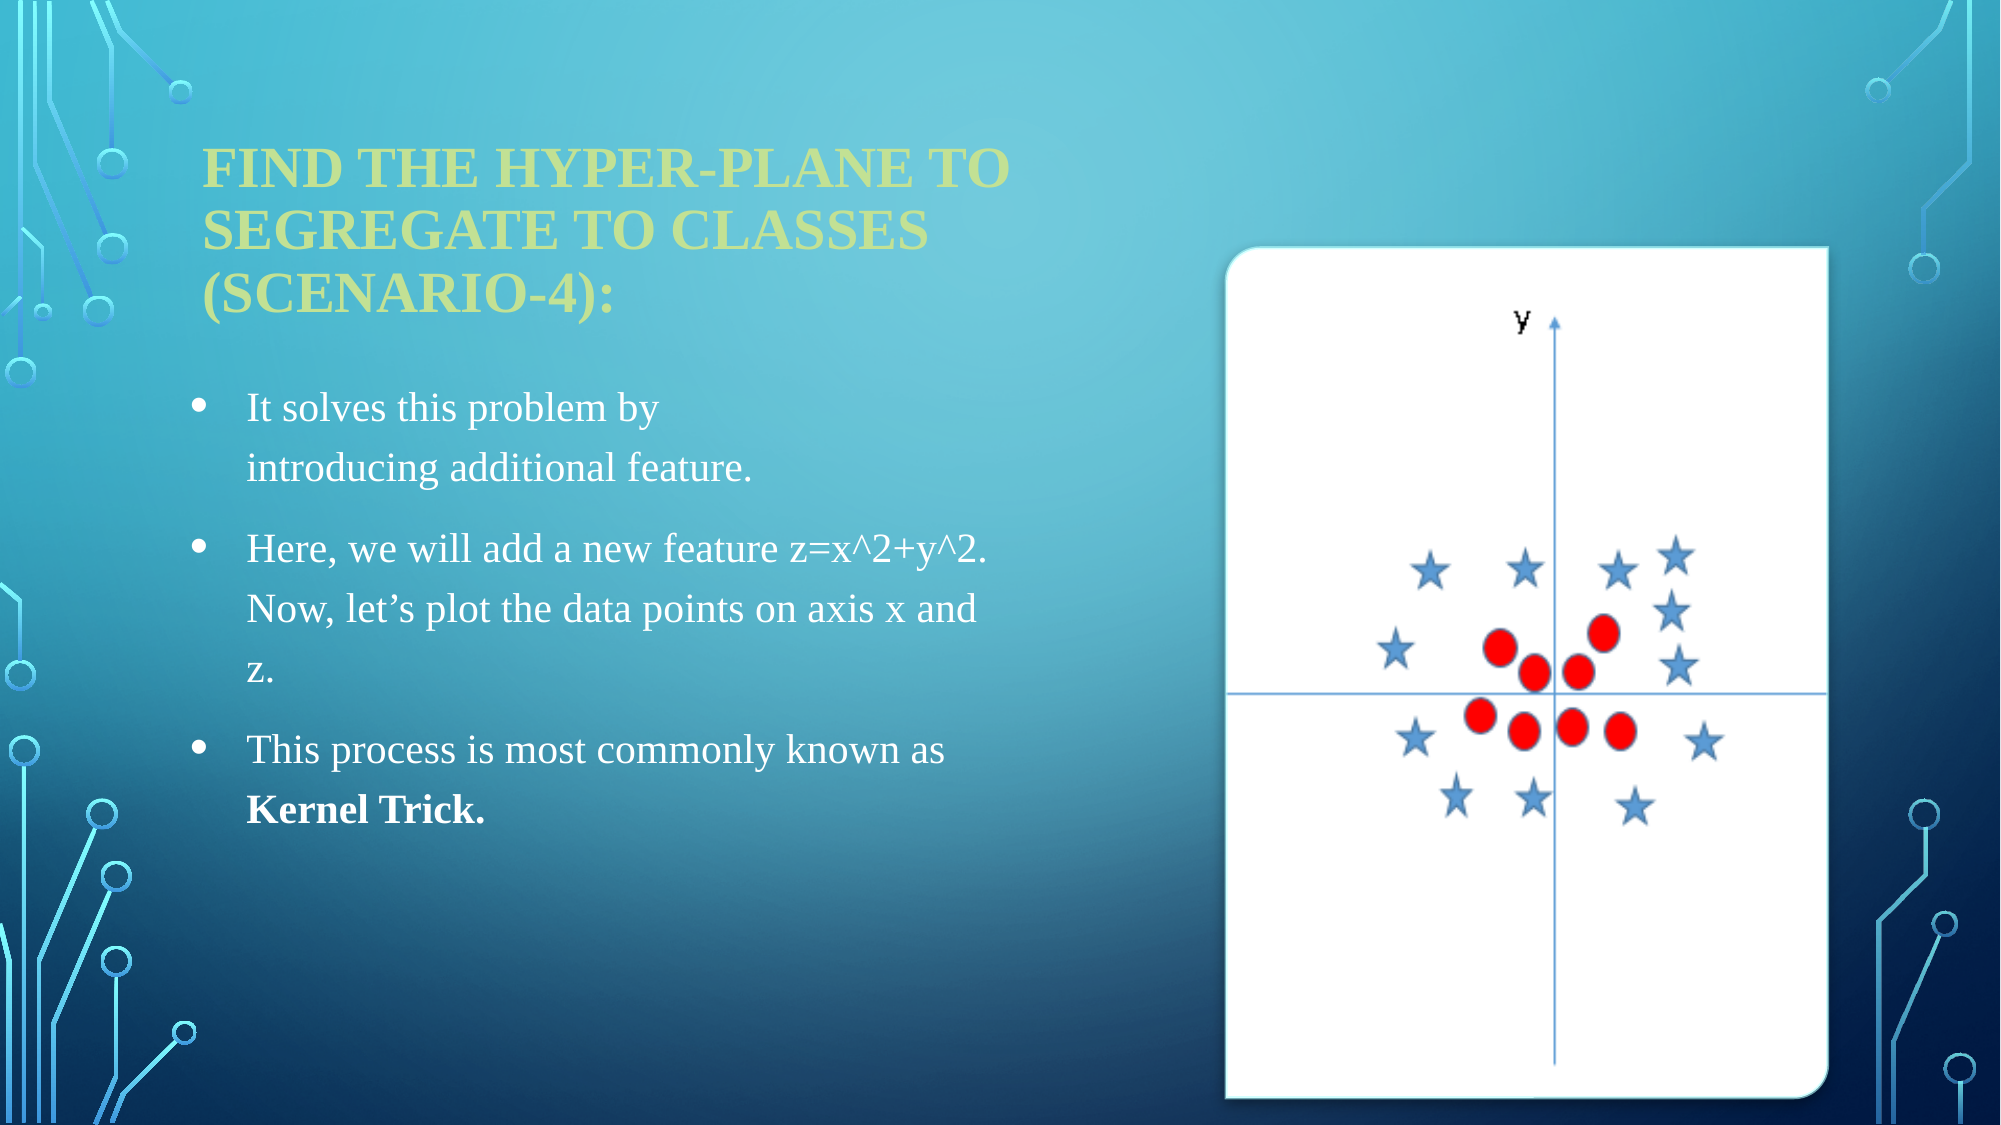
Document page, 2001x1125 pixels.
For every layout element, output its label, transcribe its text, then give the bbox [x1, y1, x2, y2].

list It solves this problem by introducing additional feature. Here, we will add a new feature z=x^2+y^2. Now, let’s plot the data points on axis x and z. This process is most commonly known as Kernel Trick. [174, 362, 1009, 1038]
picture [1225, 247, 1828, 1098]
title Find the hyper-plane to segregate to classes (Scenario-4): [187, 99, 1161, 334]
